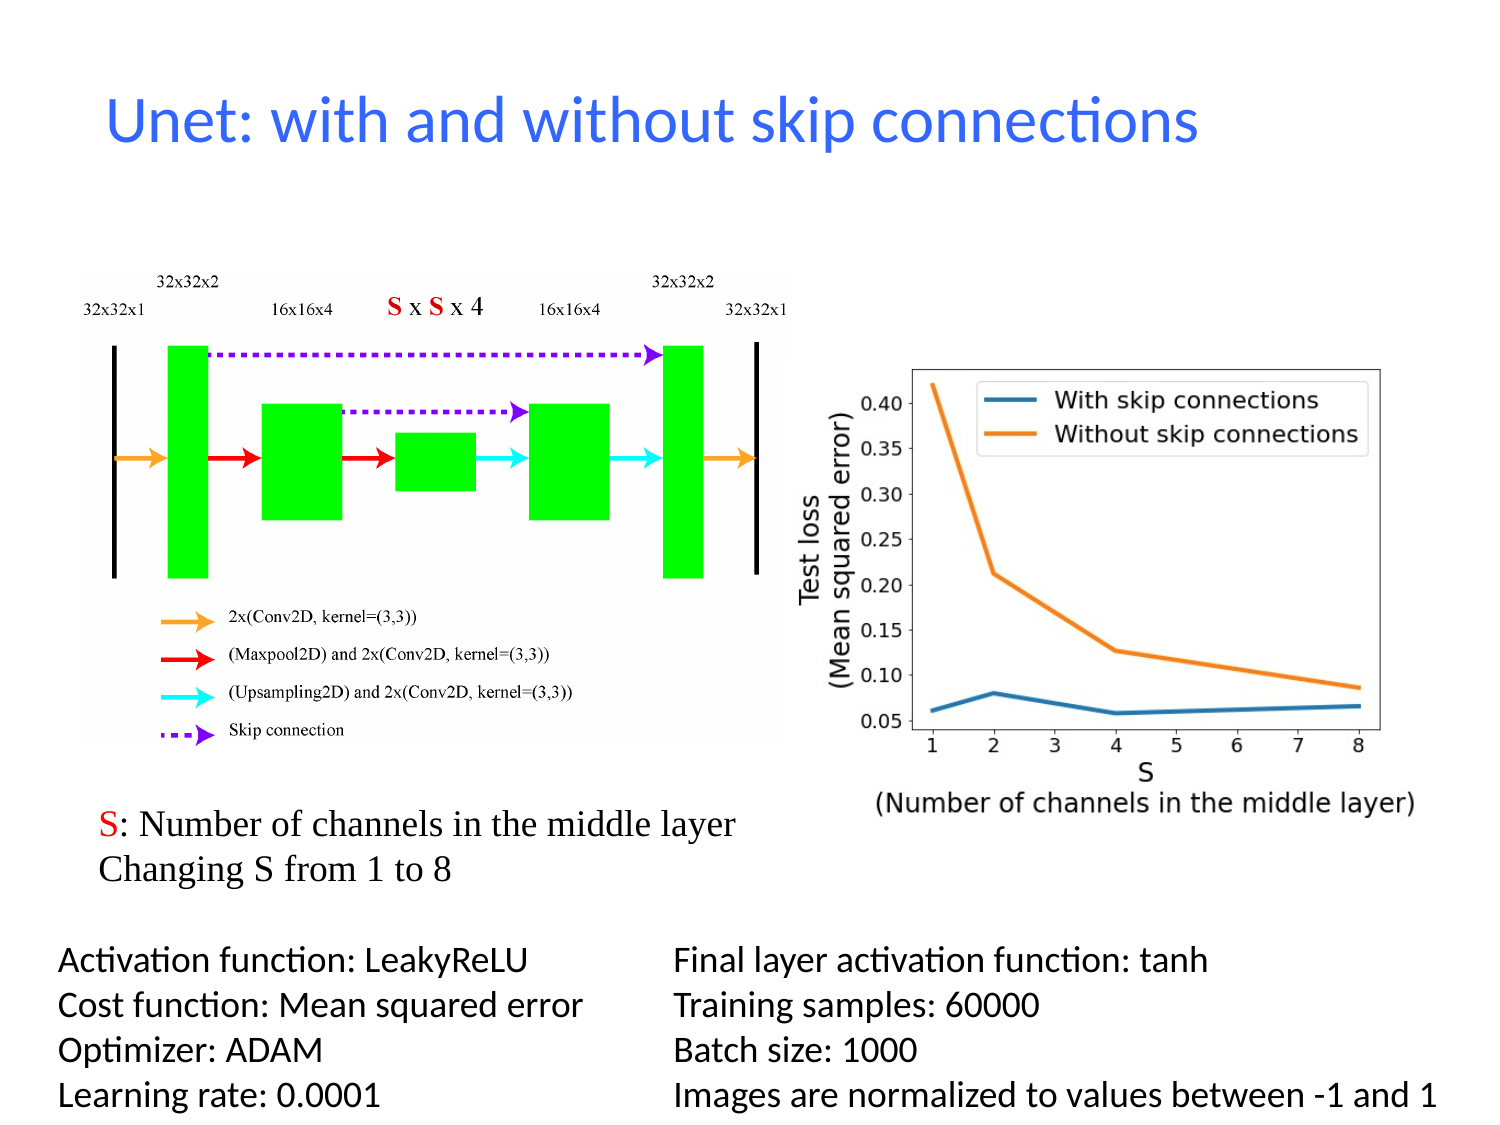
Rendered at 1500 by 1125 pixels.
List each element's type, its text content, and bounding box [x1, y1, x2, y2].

text_box Unet: with and without skip connections [90, 68, 1216, 164]
text_box S: Number of channels in the middle layer Changing S from 1 to 8 [83, 791, 904, 897]
text_box Activation function: LeakyReLU Cost function: Mean squared error Optimizer: ADAM Learning rate: 0.0001 [43, 928, 600, 1123]
text_box Final layer activation function: tanh Training samples: 60000 Batch size: 1000 Images are normalized to values between -1 and 1 [658, 928, 1454, 1123]
picture [83, 272, 1418, 830]
